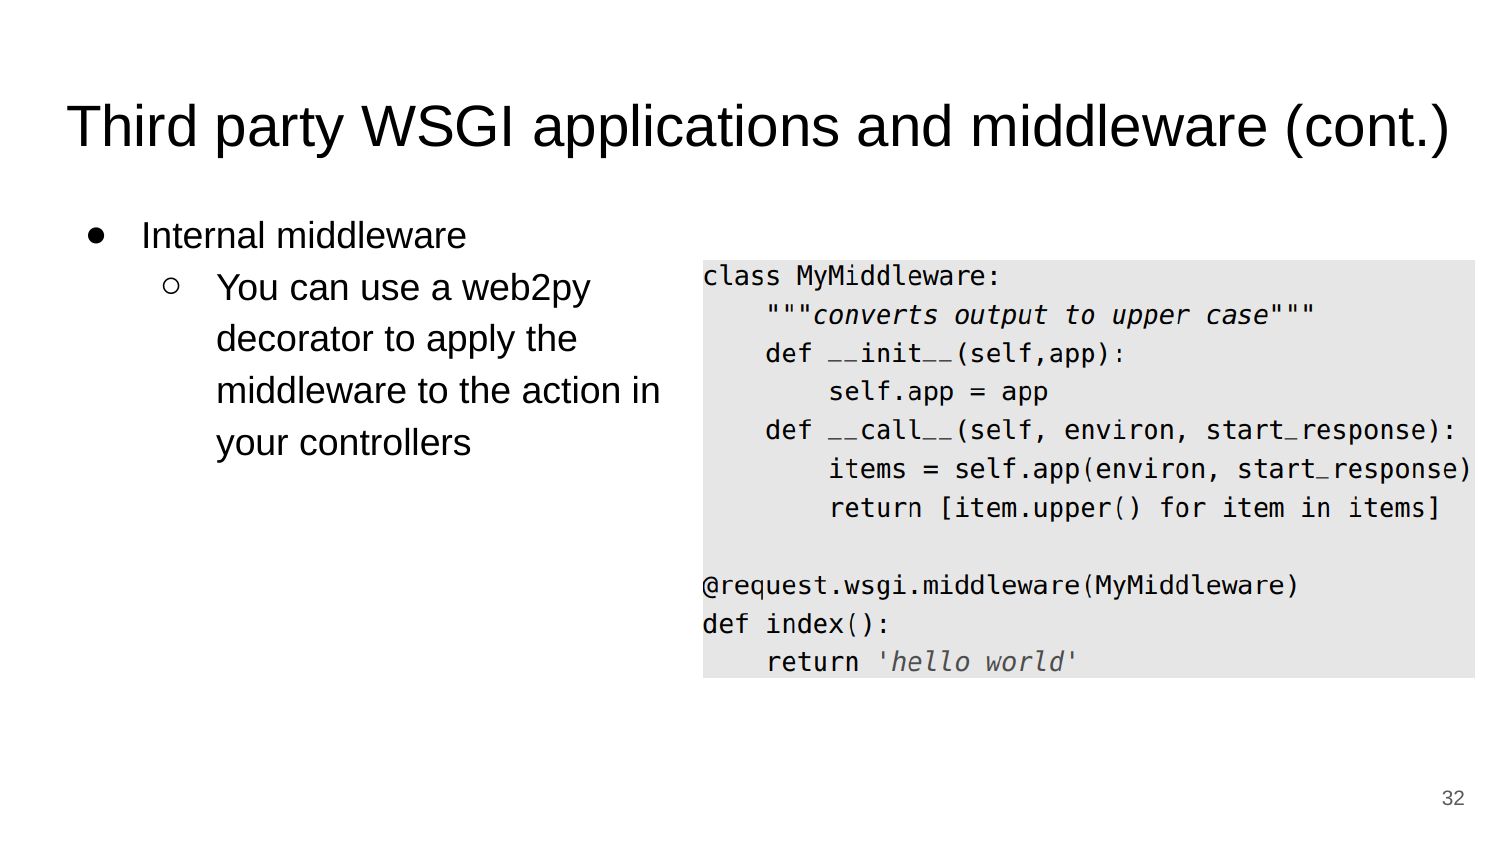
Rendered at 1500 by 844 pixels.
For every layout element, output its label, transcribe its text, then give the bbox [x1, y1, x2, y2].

title Third party WSGI applications and middleware (cont.) [51, 72, 1487, 167]
list Internal middleware You can use a web2py decorator to apply the middleware to the action in your controllers [51, 189, 704, 750]
slide_number ‹#› [1389, 764, 1480, 830]
picture [702, 260, 1475, 678]
